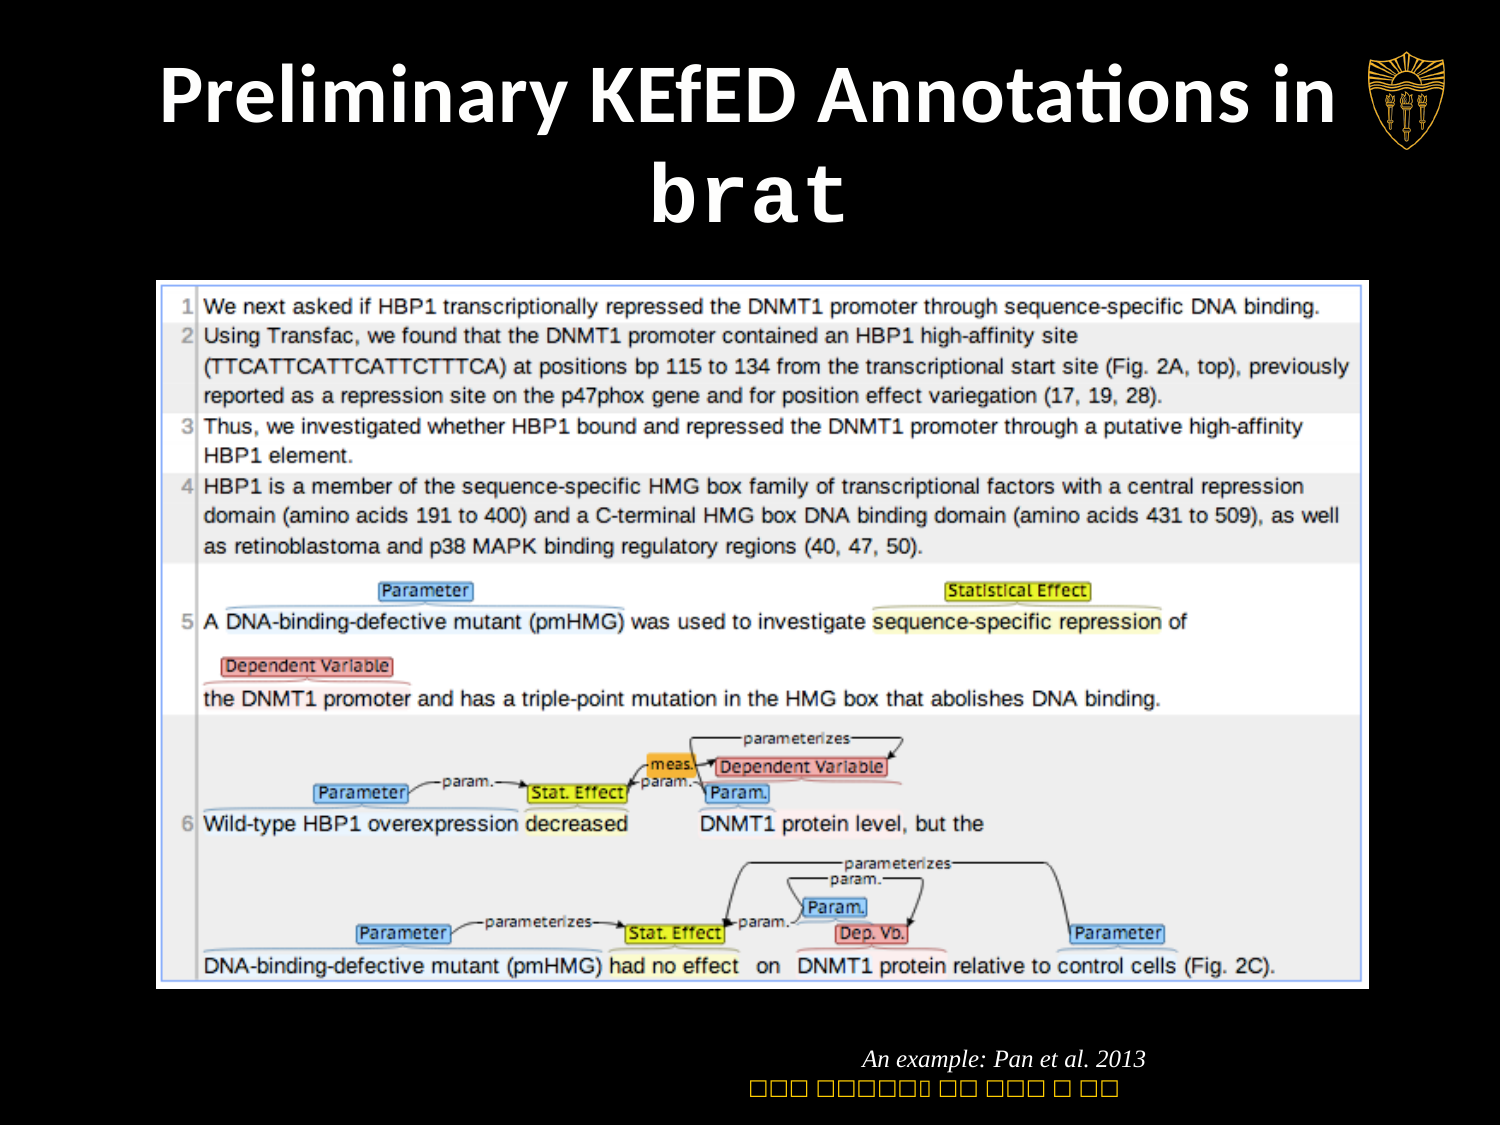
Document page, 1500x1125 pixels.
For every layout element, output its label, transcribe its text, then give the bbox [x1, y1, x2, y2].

text_box [74, 45, 1425, 233]
picture [1368, 50, 1445, 150]
picture [156, 280, 1369, 989]
text_box Laugero, et al. (2001) Endocrinology, 142(7): 2796-804 [116, 898, 449, 1003]
text_box An example: Pan et al. 2013 [847, 1035, 1162, 1081]
text_box ☐☐☐ ☐☐☐☐☐ ☐☐ ☐☐☐ ☐ ☐☐ [733, 1067, 1487, 1120]
